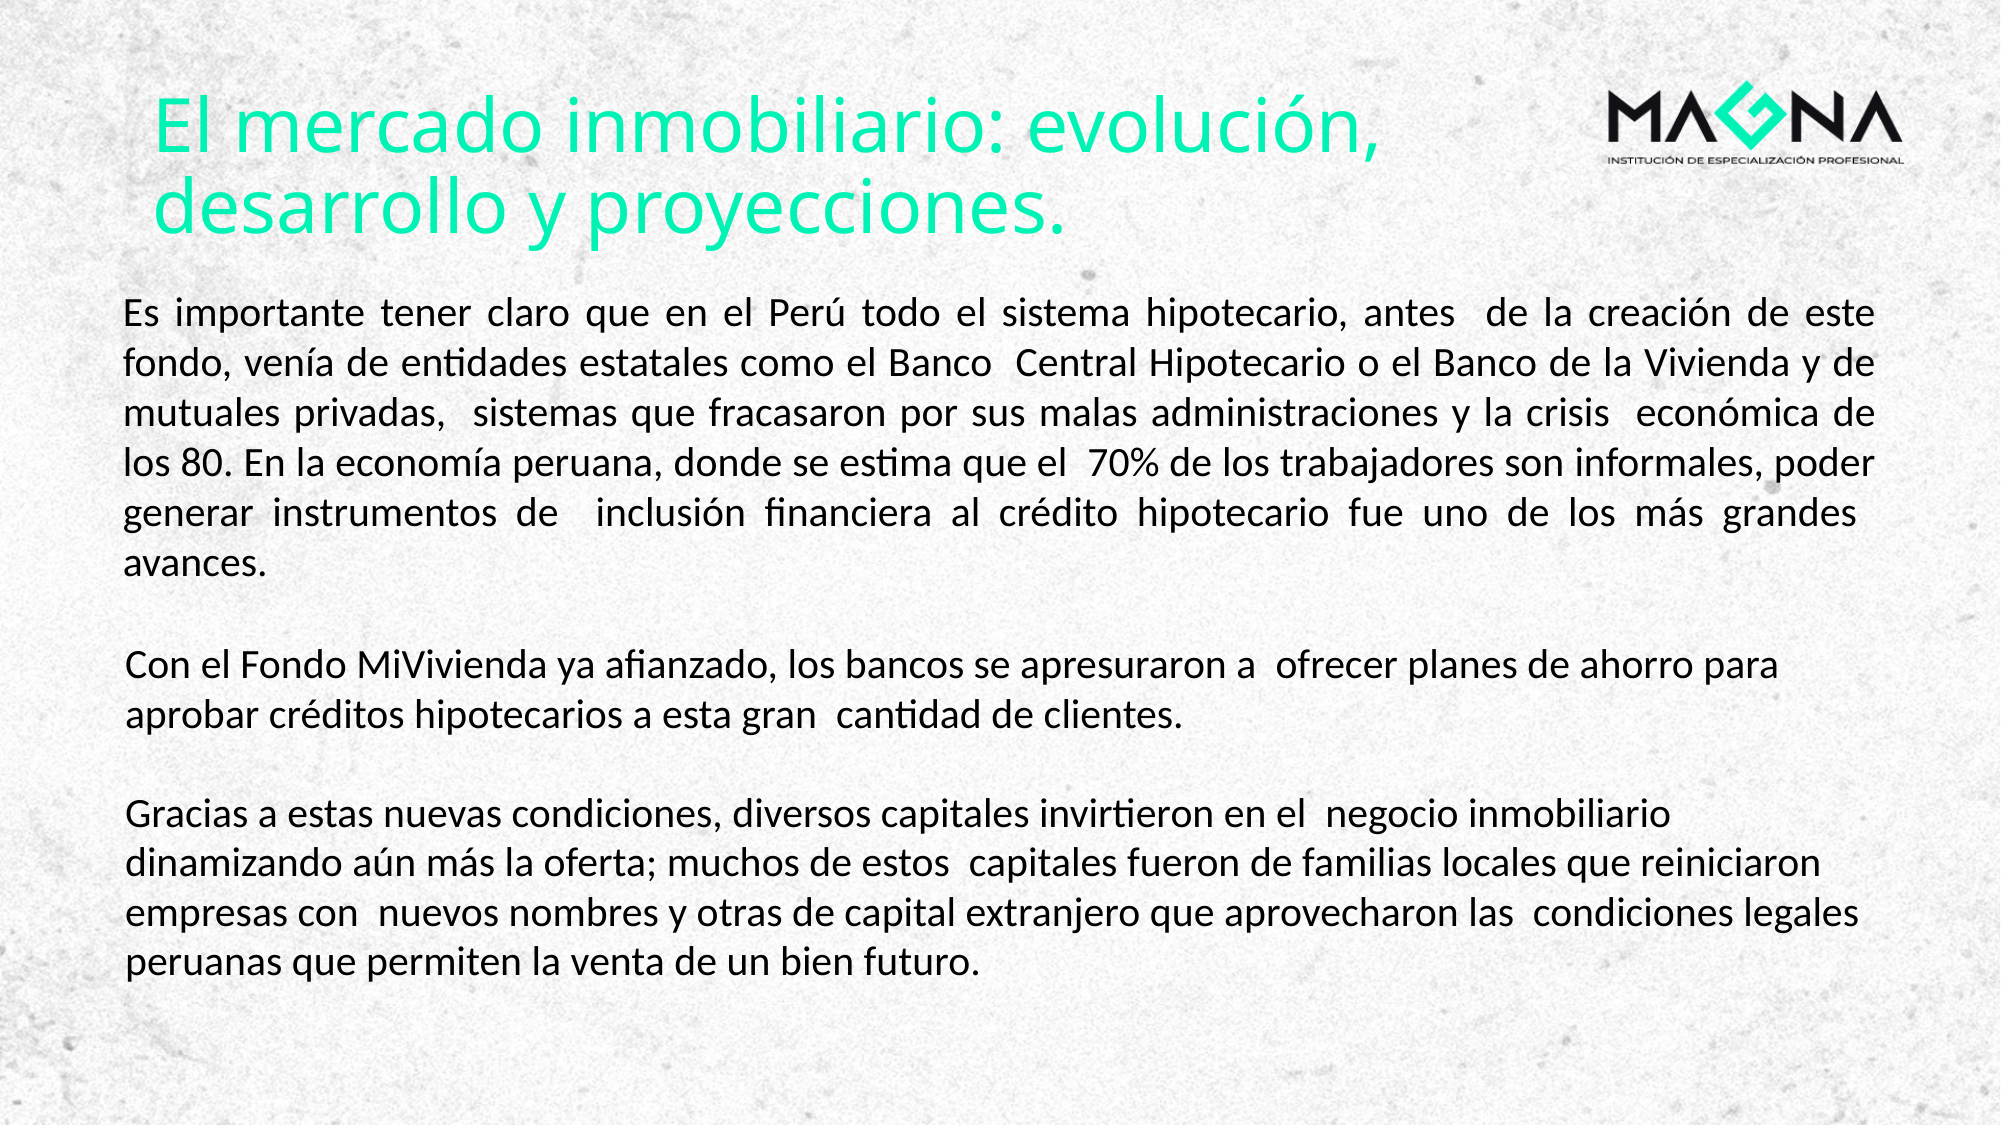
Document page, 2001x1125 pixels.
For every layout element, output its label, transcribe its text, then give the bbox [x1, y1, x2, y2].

text_box Es importante tener claro que en el Perú todo el sistema hipotecario, antes de la creación de este fondo, venía de entidades estatales como el Banco Central Hipotecario o el Banco de la Vivienda y de mutuales privadas, sistemas que fracasaron por sus malas administraciones y la crisis económica de los 80. En la economía peruana, donde se estima que el 70% de los trabajadores son informales, poder generar instrumentos de inclusión financiera al crédito hipotecario fue uno de los más grandes avances. Con el Fondo MiVivienda ya afianzado, los bancos se apresuraron a ofrecer planes de ahorro para aprobar créditos hipotecarios a esta gran cantidad de clientes. Gracias a estas nuevas condiciones, diversos capitales invirtieron en el negocio inmobiliario dinamizando aún más la oferta; muchos de estos capitales fueron de familias locales que reiniciaron empresas con nuevos nombres y otras de capital extranjero que aprovecharon las condiciones legales peruanas que permiten la venta de un bien futuro. [108, 277, 1892, 1044]
title El mercado inmobiliario: evolución, desarrollo y proyecciones. [137, 59, 1581, 277]
picture [0, 0, 2001, 1125]
